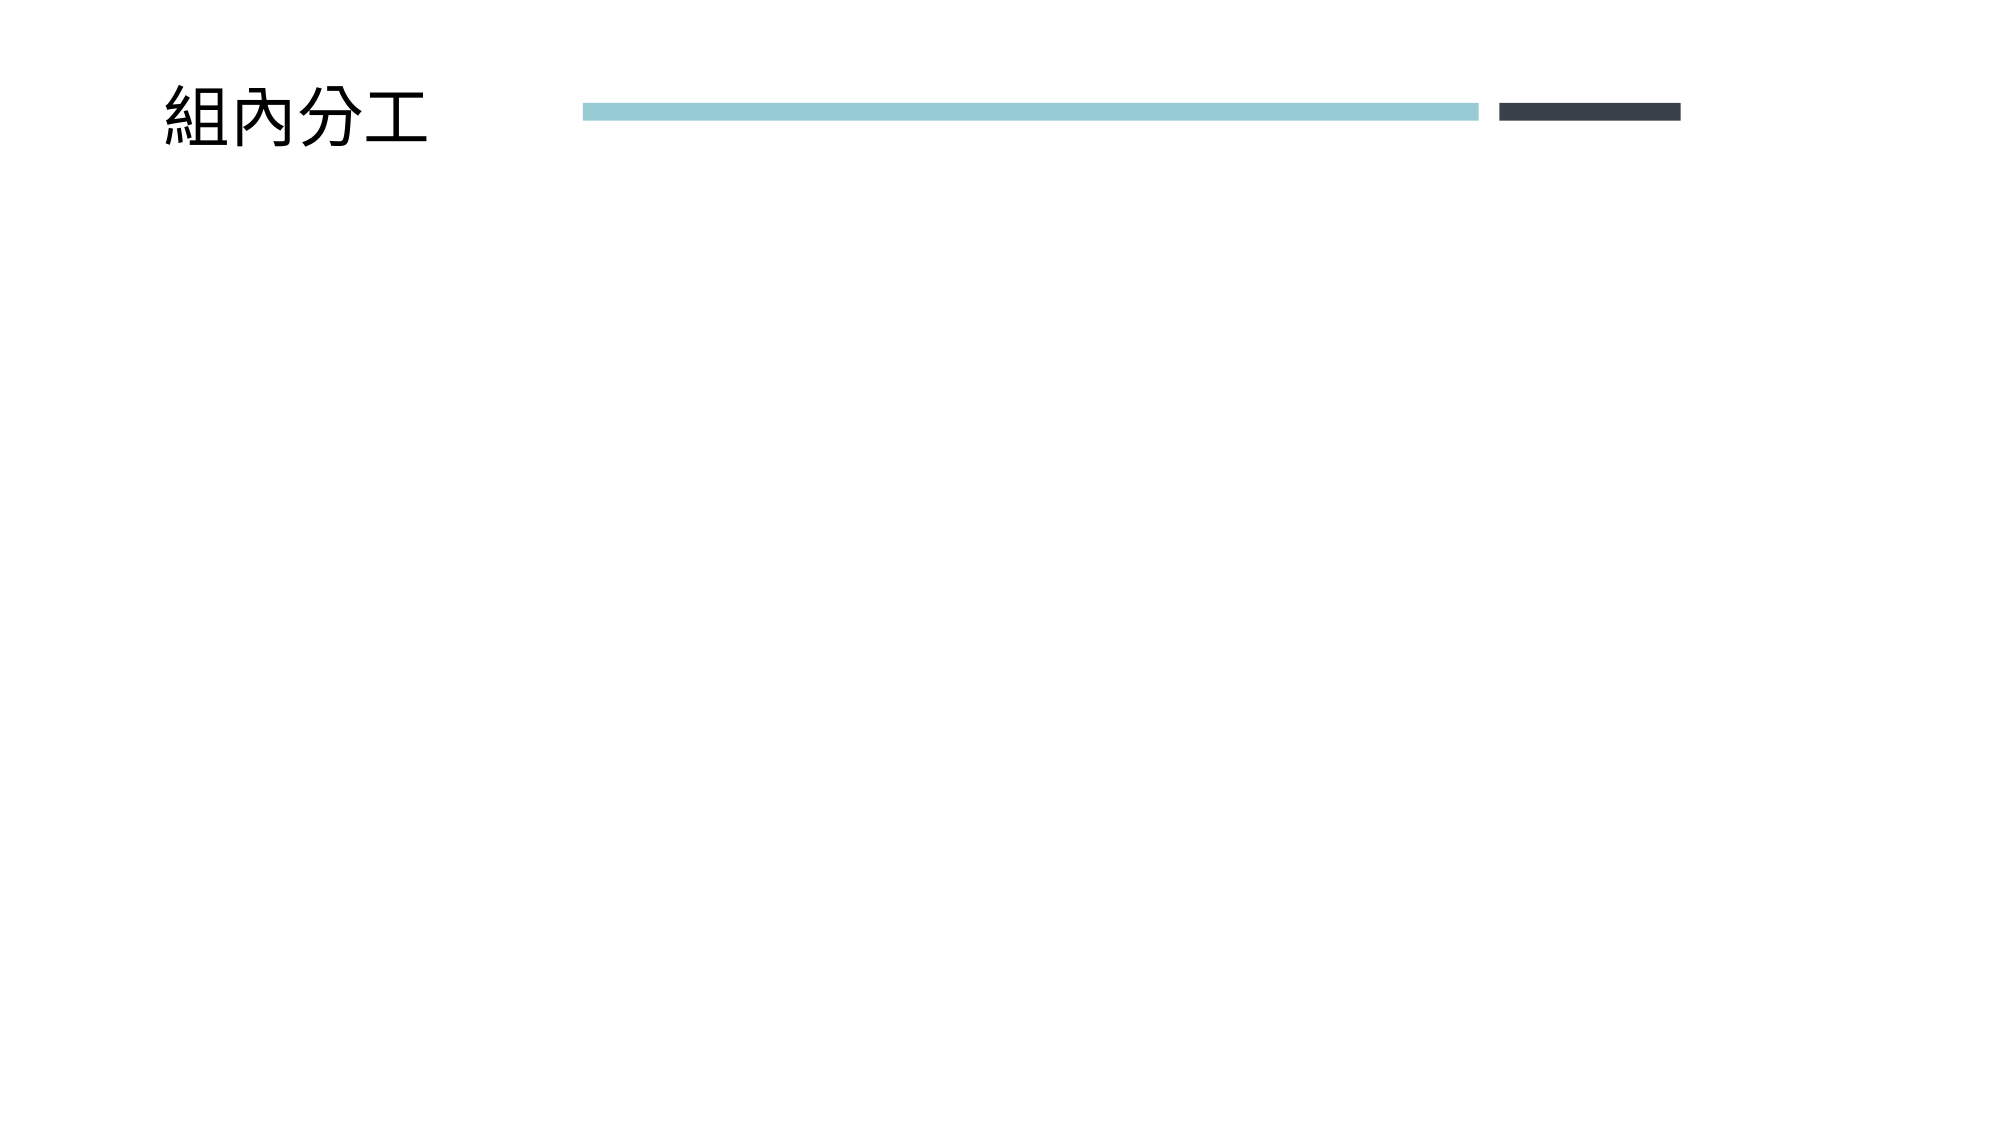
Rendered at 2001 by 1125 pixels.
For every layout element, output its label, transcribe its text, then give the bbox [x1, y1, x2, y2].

text_box 組內分工 [148, 67, 612, 163]
